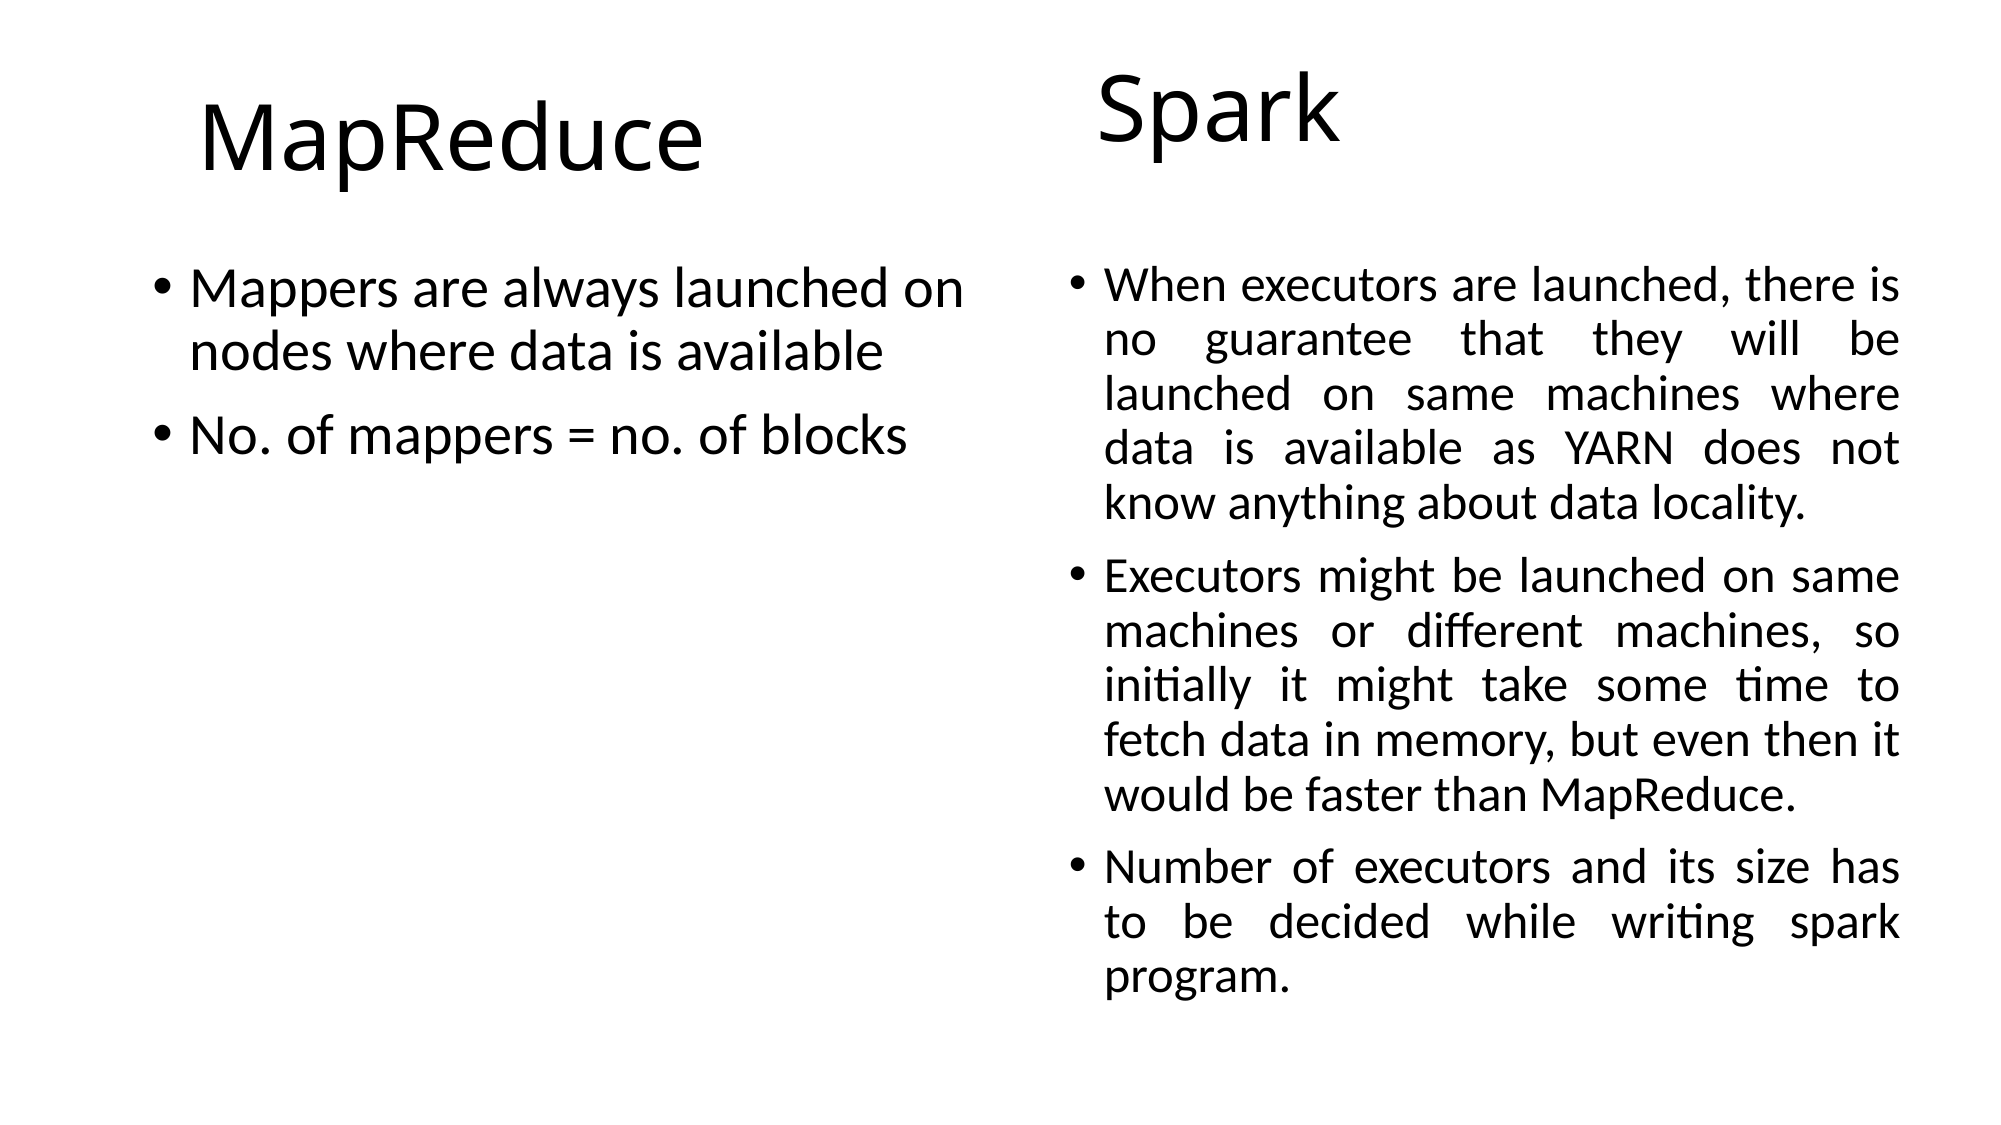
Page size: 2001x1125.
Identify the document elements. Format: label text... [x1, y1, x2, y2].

text_box When executors are launched, there is no guarantee that they will be launched on same machines where data is available as YARN does not know anything about data locality. Executors might be launched on same machines or different machines, so initially it might take some time to fetch data in memory, but even then it would be faster than MapReduce. Number of executors and its size has to be decided while writing spark program. [1053, 249, 1917, 1014]
list Mappers are always launched on nodes where data is available No. of mappers = no. of blocks [137, 249, 1000, 1014]
text_box Spark [1081, 2, 1846, 221]
title MapReduce [182, 32, 947, 249]
